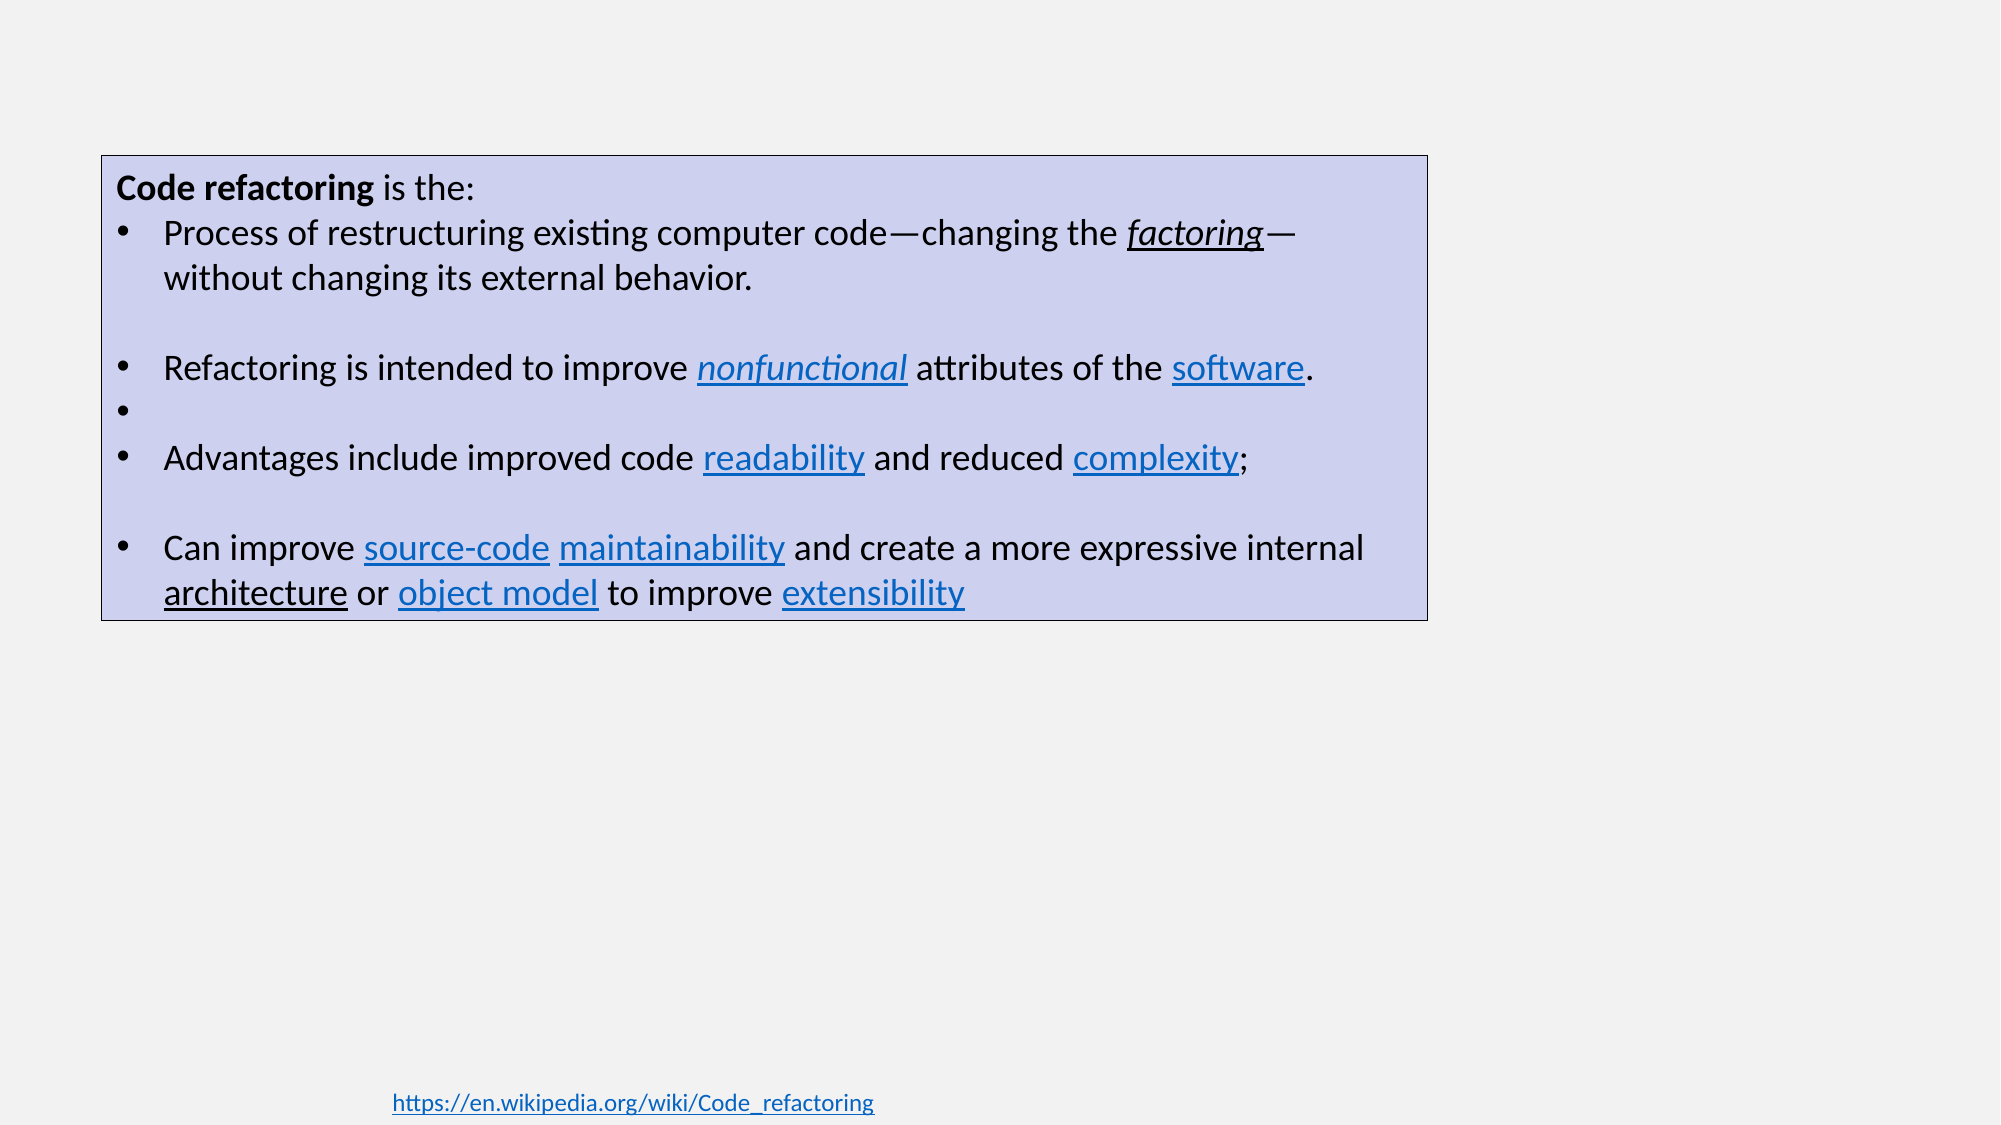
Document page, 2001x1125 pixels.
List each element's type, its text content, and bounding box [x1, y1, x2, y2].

text_box Code refactoring is the: Process of restructuring existing computer code—changing the factoring—without changing its external behavior. Refactoring is intended to improve nonfunctional attributes of the software. Advantages include improved code readability and reduced complexity; Can improve source-code maintainability and create a more expressive internal architecture or object model to improve extensibility [101, 155, 1428, 621]
text_box https://en.wikipedia.org/wiki/Code_refactoring [377, 1079, 1043, 1125]
